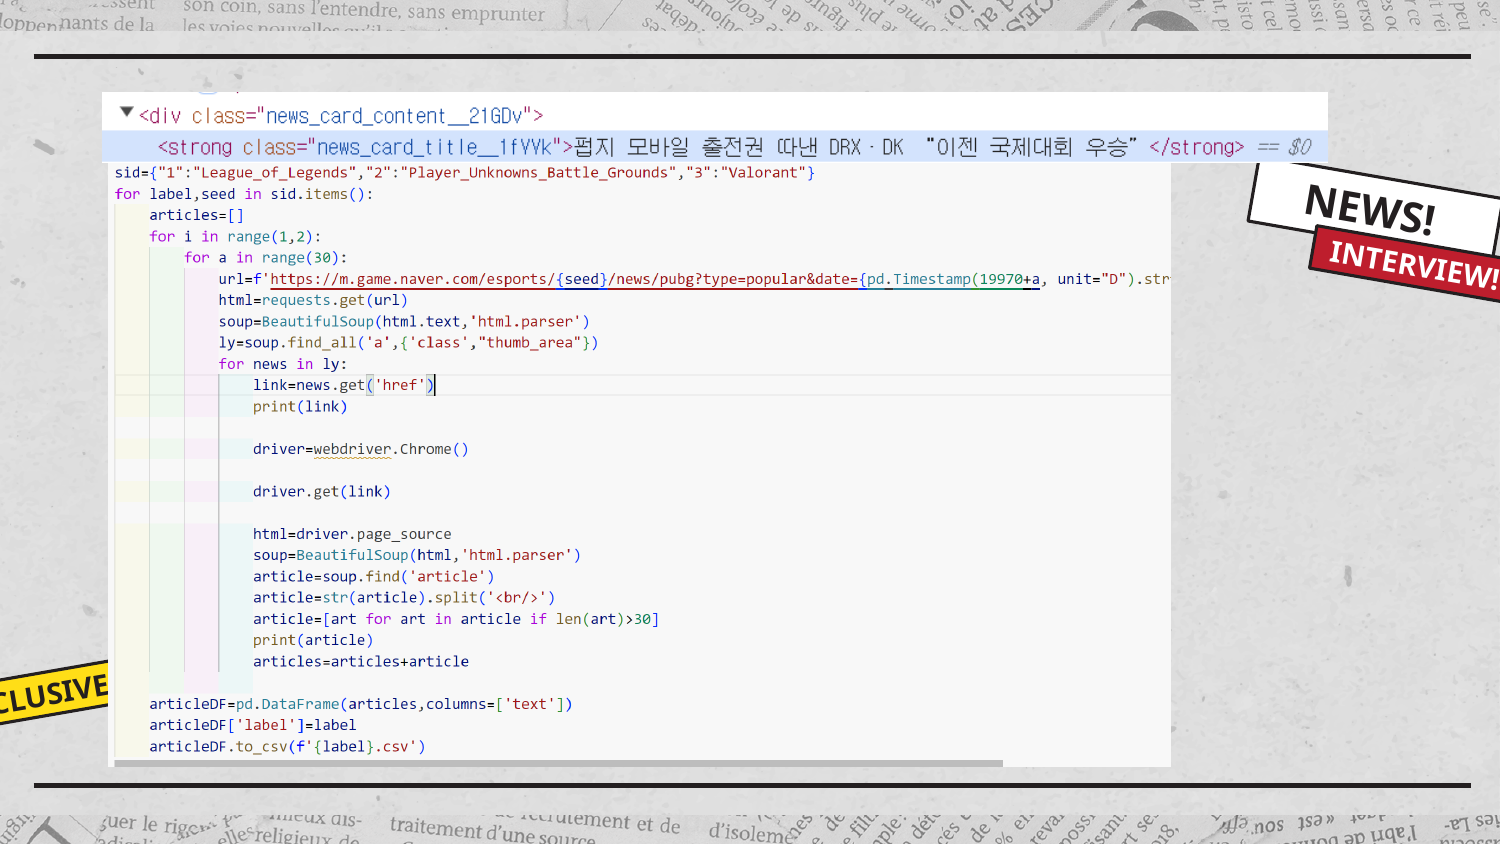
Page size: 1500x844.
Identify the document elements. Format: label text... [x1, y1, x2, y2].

picture [1494, 223, 1500, 257]
text_box NEWS! [1248, 168, 1500, 256]
picture [0, 31, 1500, 815]
text_box INTERVIEW! [1309, 225, 1500, 302]
text_box EXCLUSIVE! [0, 662, 103, 724]
